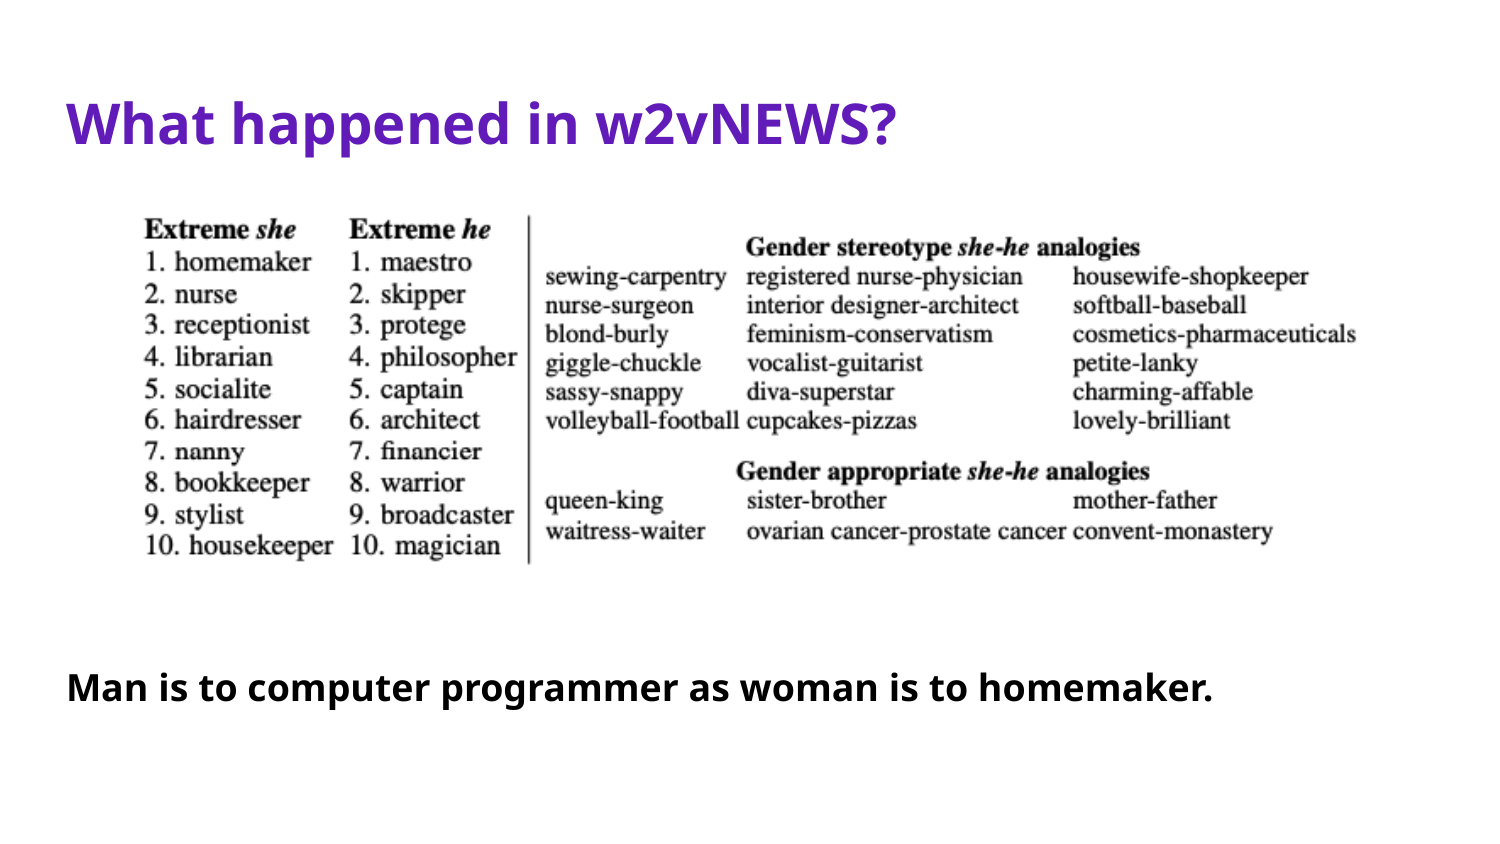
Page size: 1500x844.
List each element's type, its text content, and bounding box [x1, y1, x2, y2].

picture [132, 188, 1368, 570]
list Man is to computer programmer as woman is to homemaker. [51, 189, 1449, 750]
title What happened in w2vNEWS? [51, 72, 1449, 176]
